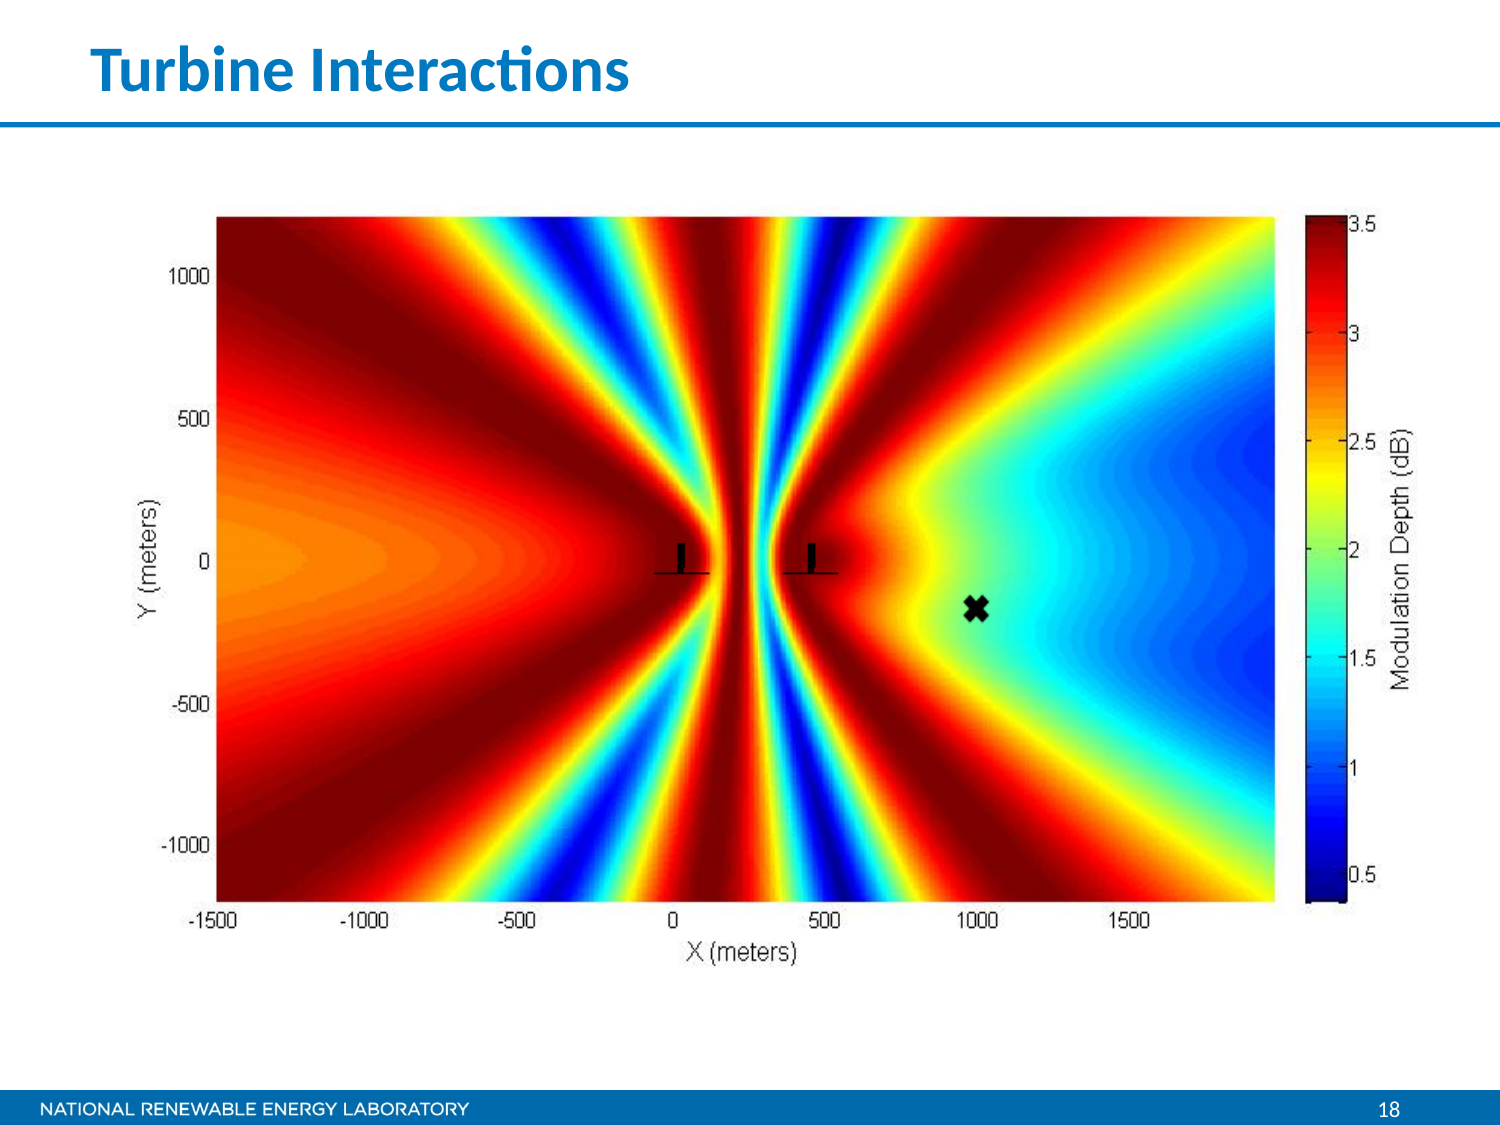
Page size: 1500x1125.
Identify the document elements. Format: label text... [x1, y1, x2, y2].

picture [105, 187, 1432, 976]
title Turbine Interactions [75, 19, 1425, 113]
picture [0, 1090, 1500, 1125]
